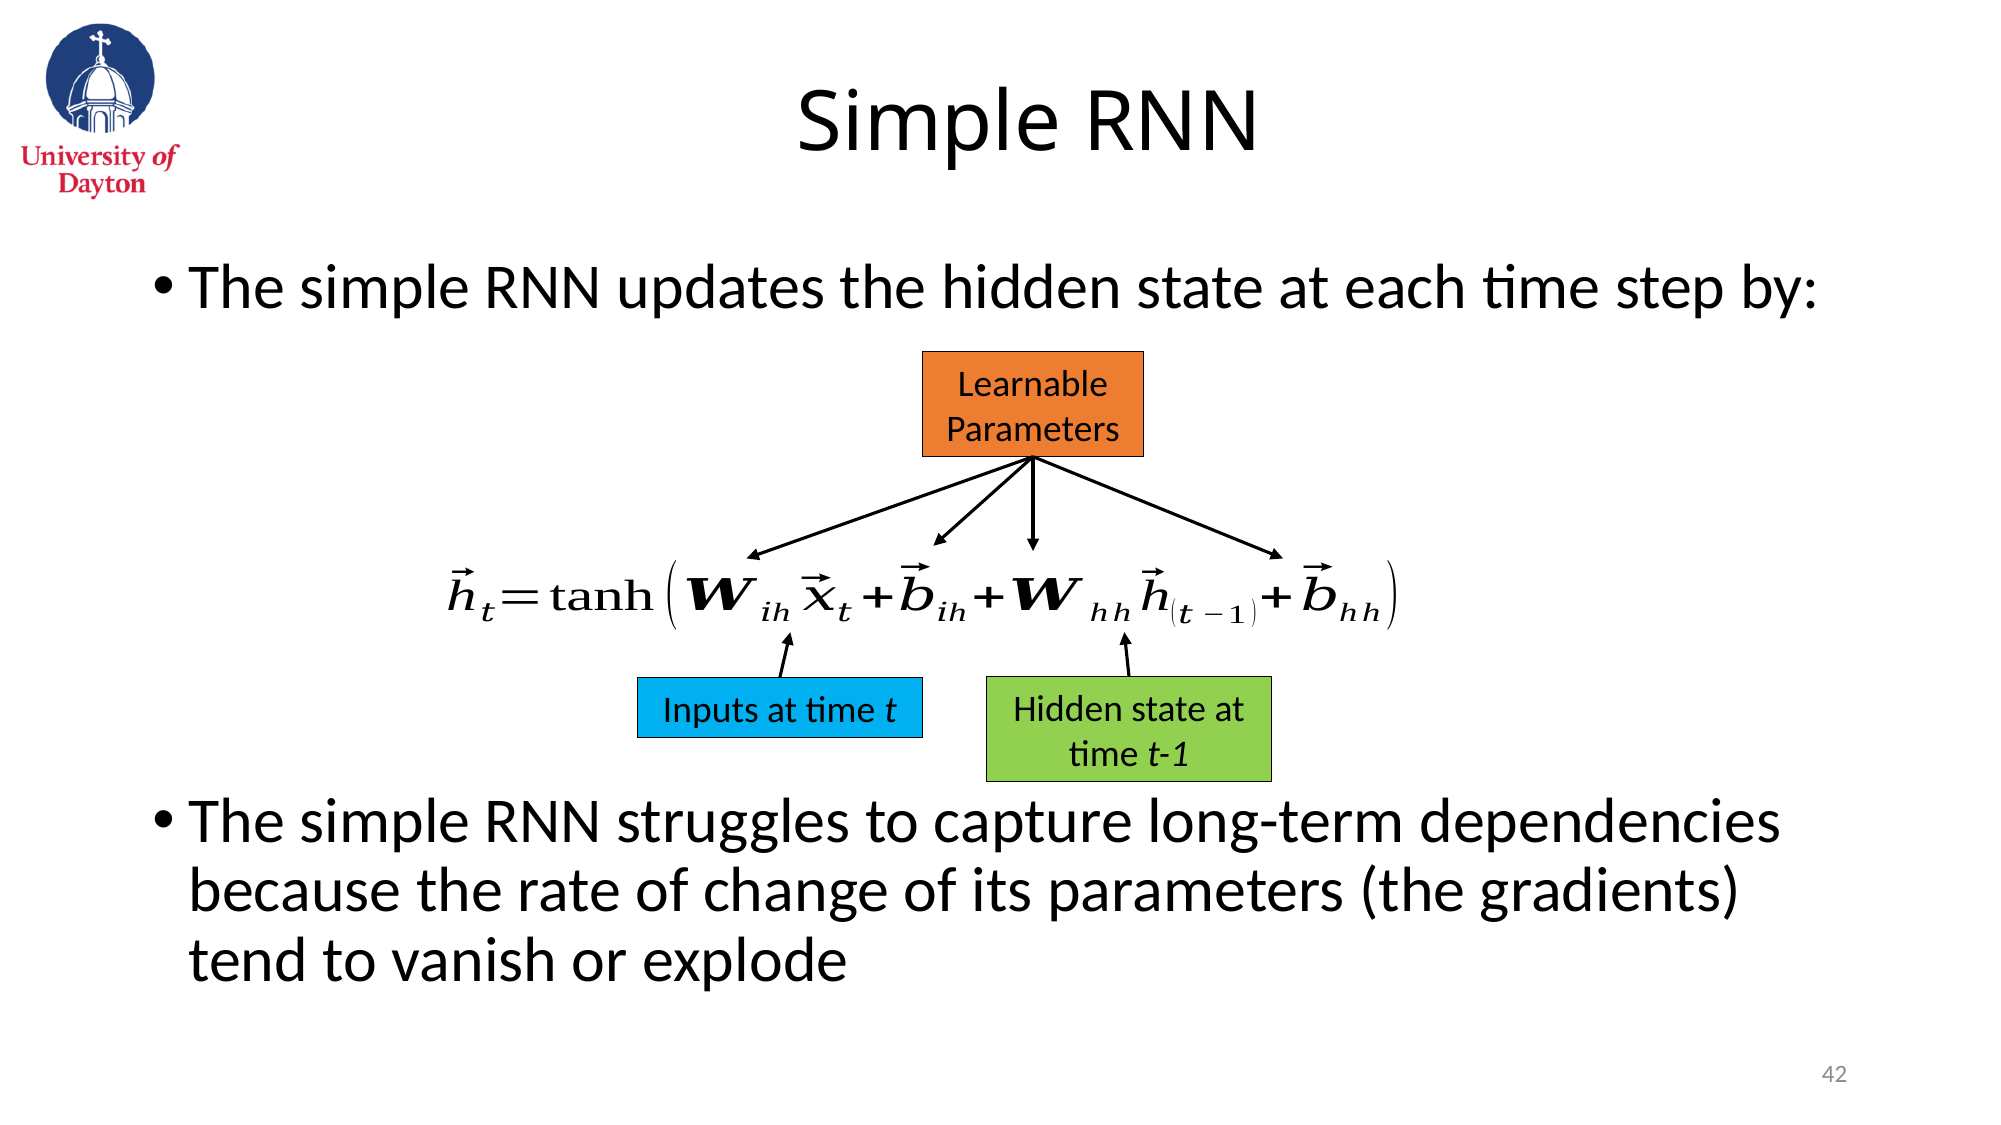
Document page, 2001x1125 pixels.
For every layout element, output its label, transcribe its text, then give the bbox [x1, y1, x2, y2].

text_box Inputs at time t [637, 677, 923, 738]
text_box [779, 632, 791, 678]
list The simple RNN updates the hidden state at each time step by: The simple RNN struggles to capture long-term dependencies because the rate of change of its parameters (the gradients) tend to vanish or explode [137, 245, 1863, 1043]
text_box Learnable Parameters [922, 351, 1144, 457]
slide_number 41 [1412, 1042, 1863, 1103]
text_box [1033, 457, 1284, 559]
title Simple RNN [195, 48, 1863, 200]
text_box Hidden state at time t-1 [986, 676, 1272, 782]
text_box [1124, 632, 1129, 677]
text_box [746, 457, 1033, 559]
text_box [933, 457, 1032, 546]
